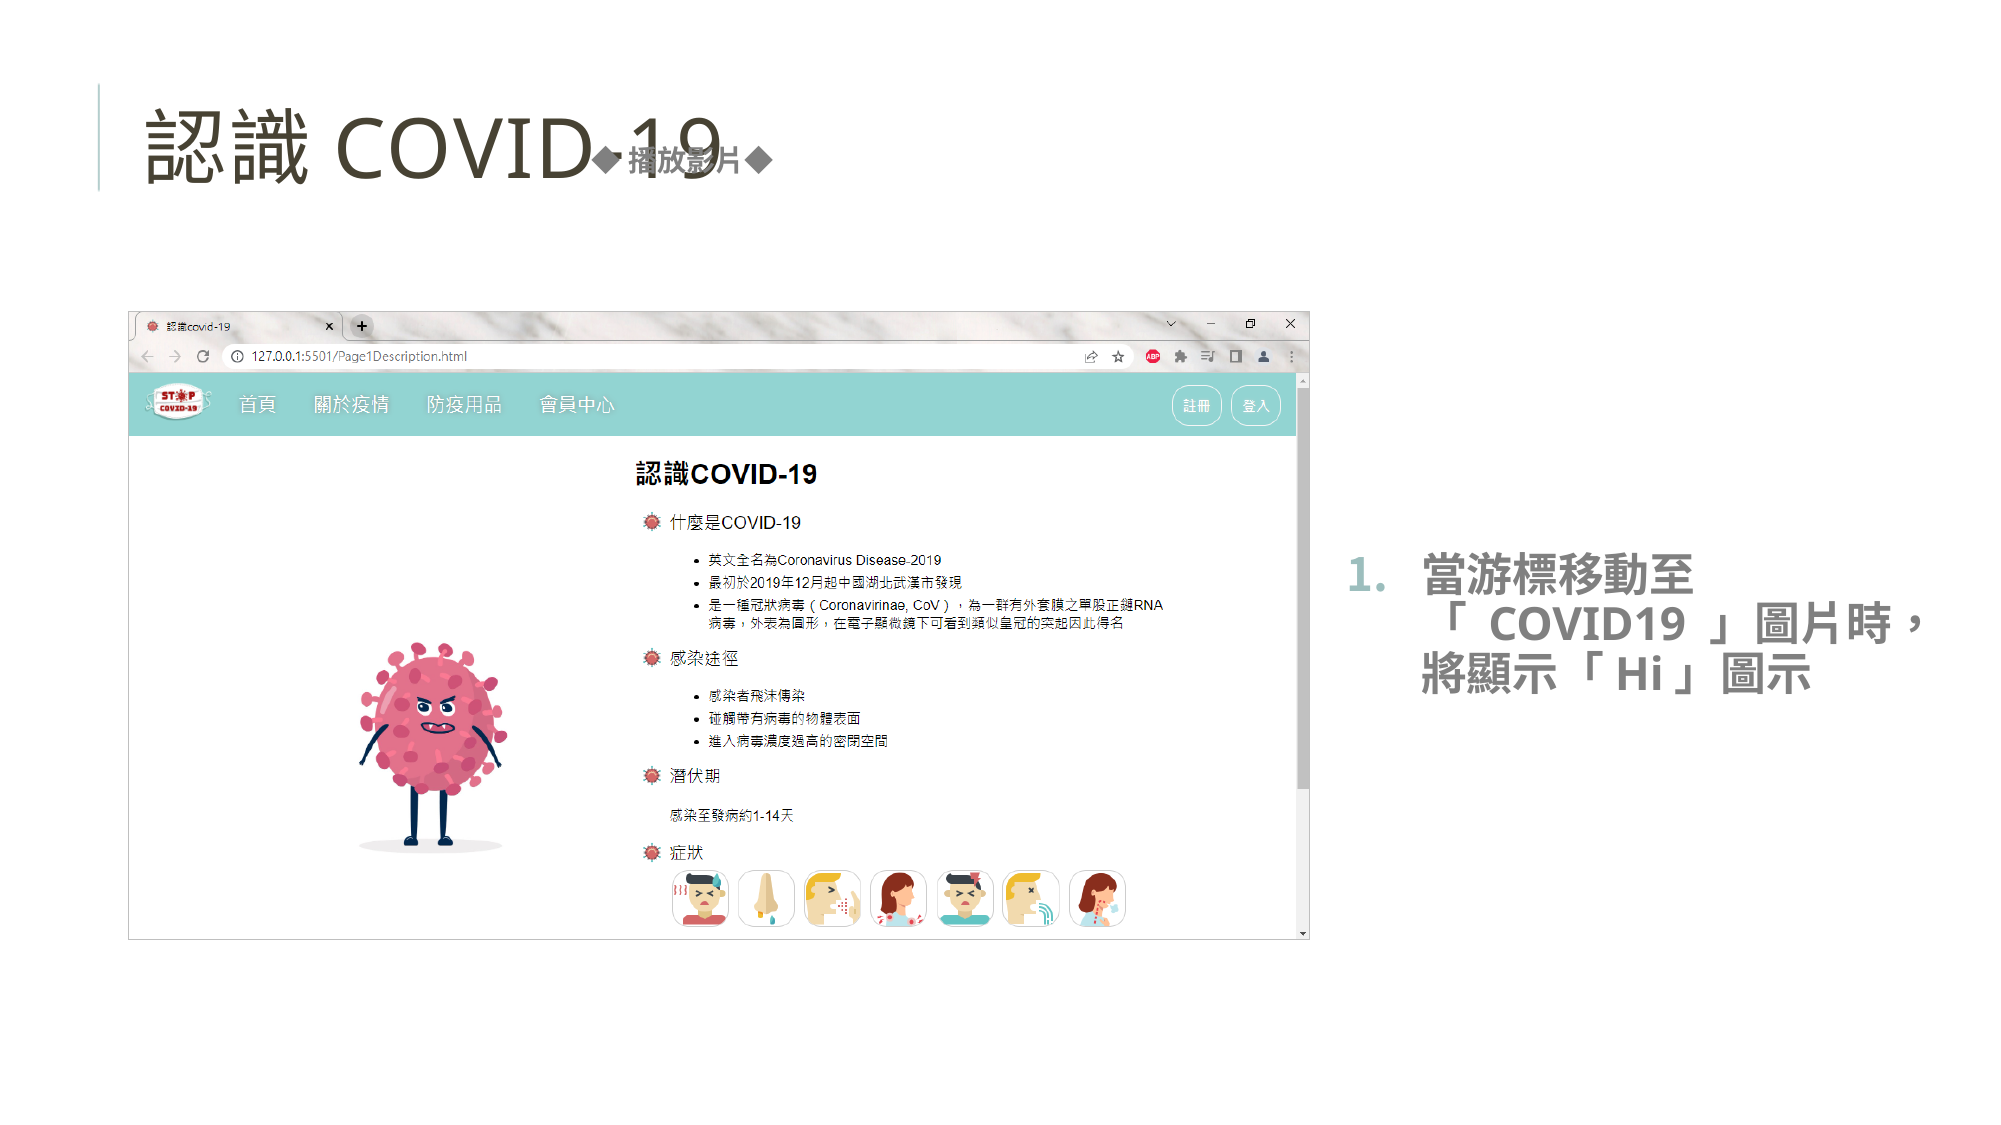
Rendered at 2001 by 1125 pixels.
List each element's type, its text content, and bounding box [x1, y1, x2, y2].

picture [128, 311, 1310, 940]
text_box ◆播放影片◆ [577, 134, 790, 185]
title 認識COVID-19 [128, 75, 1903, 202]
picture [84, 71, 116, 206]
list 當游標移動至「 COVID19 」圖片時，將顯示「Hi」圖示 [1338, 244, 1941, 1008]
